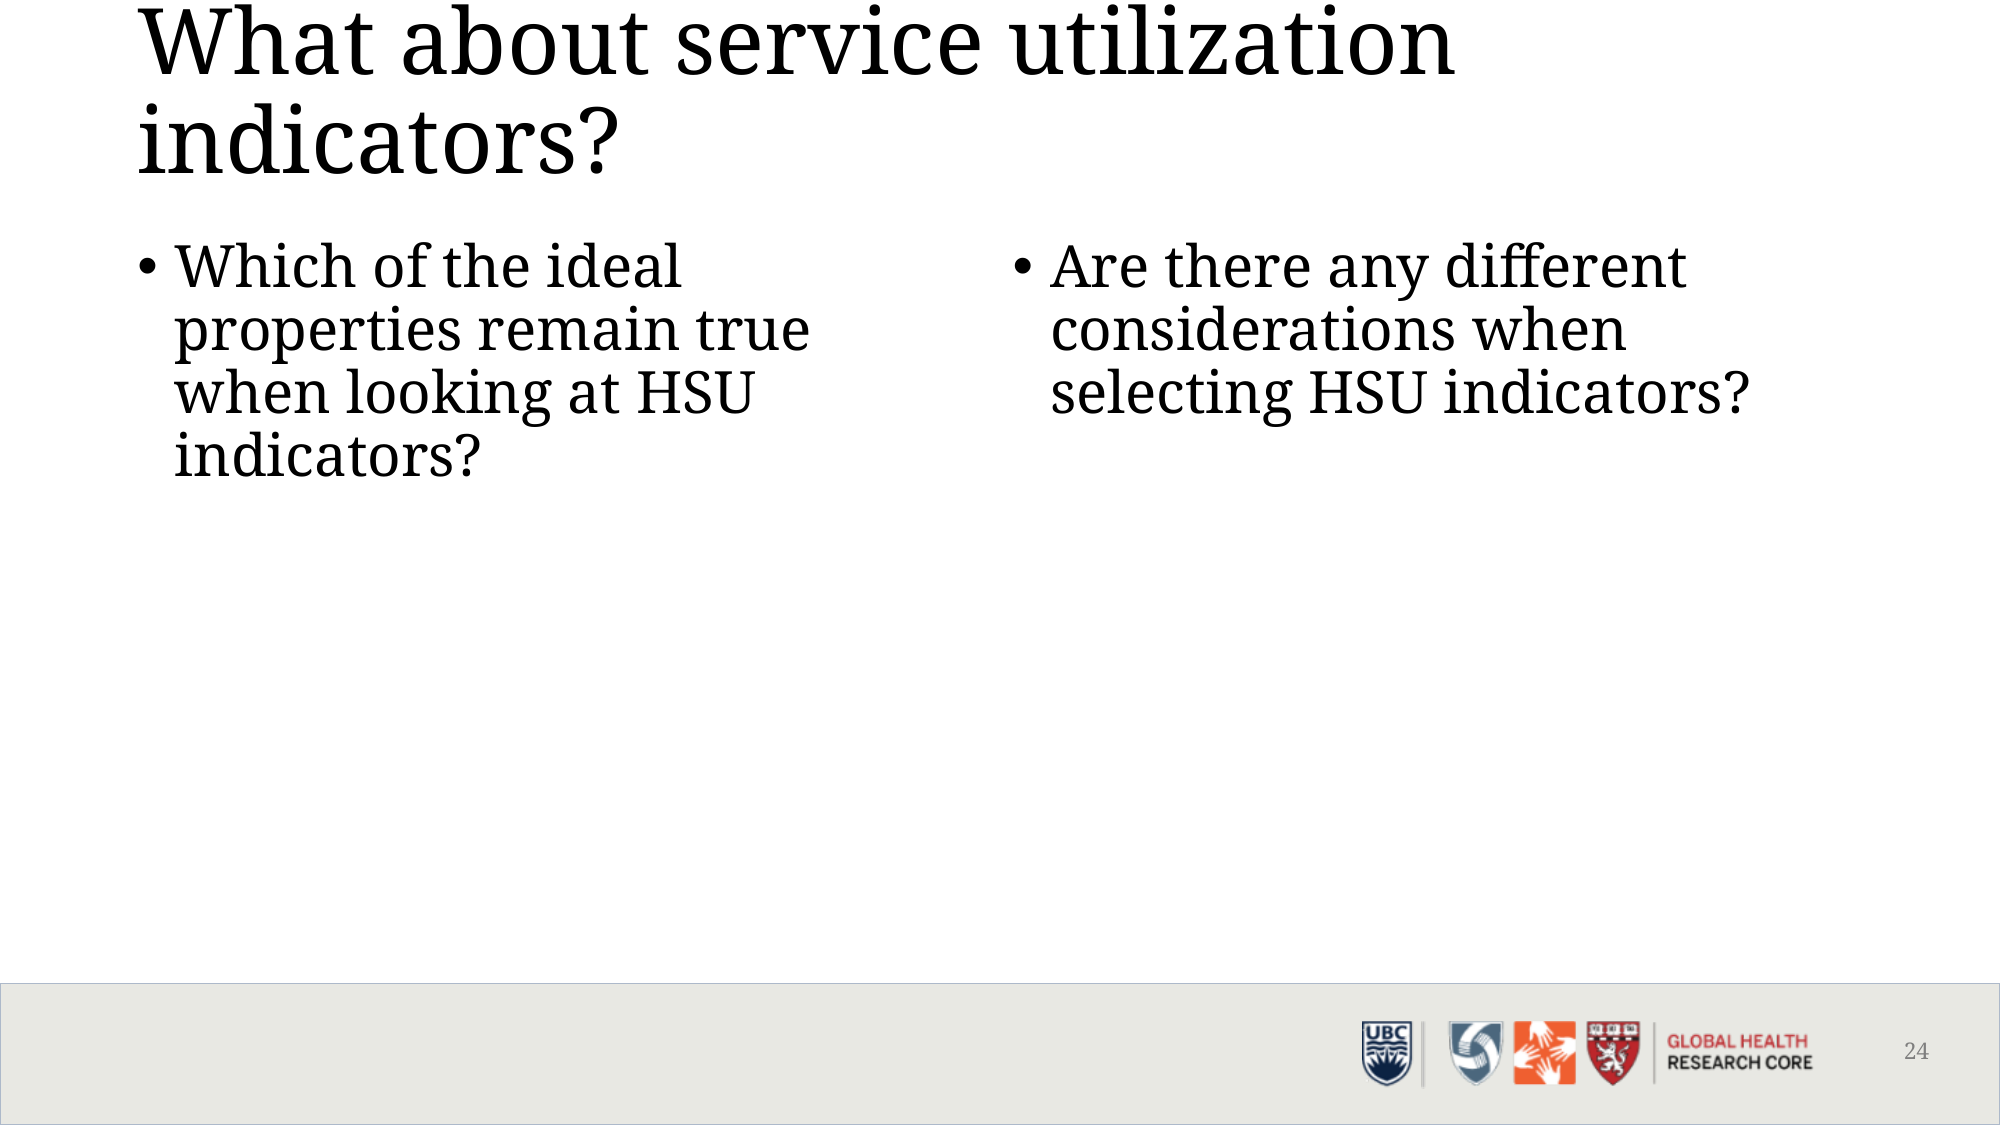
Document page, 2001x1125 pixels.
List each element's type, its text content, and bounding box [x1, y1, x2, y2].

title What about service utilization indicators? [137, 39, 1863, 201]
picture [1362, 1021, 1859, 1114]
list Are there any different considerations when selecting HSU indicators? [1012, 229, 1863, 944]
list Which of the ideal properties remain true when looking at HSU indicators? [137, 229, 988, 944]
